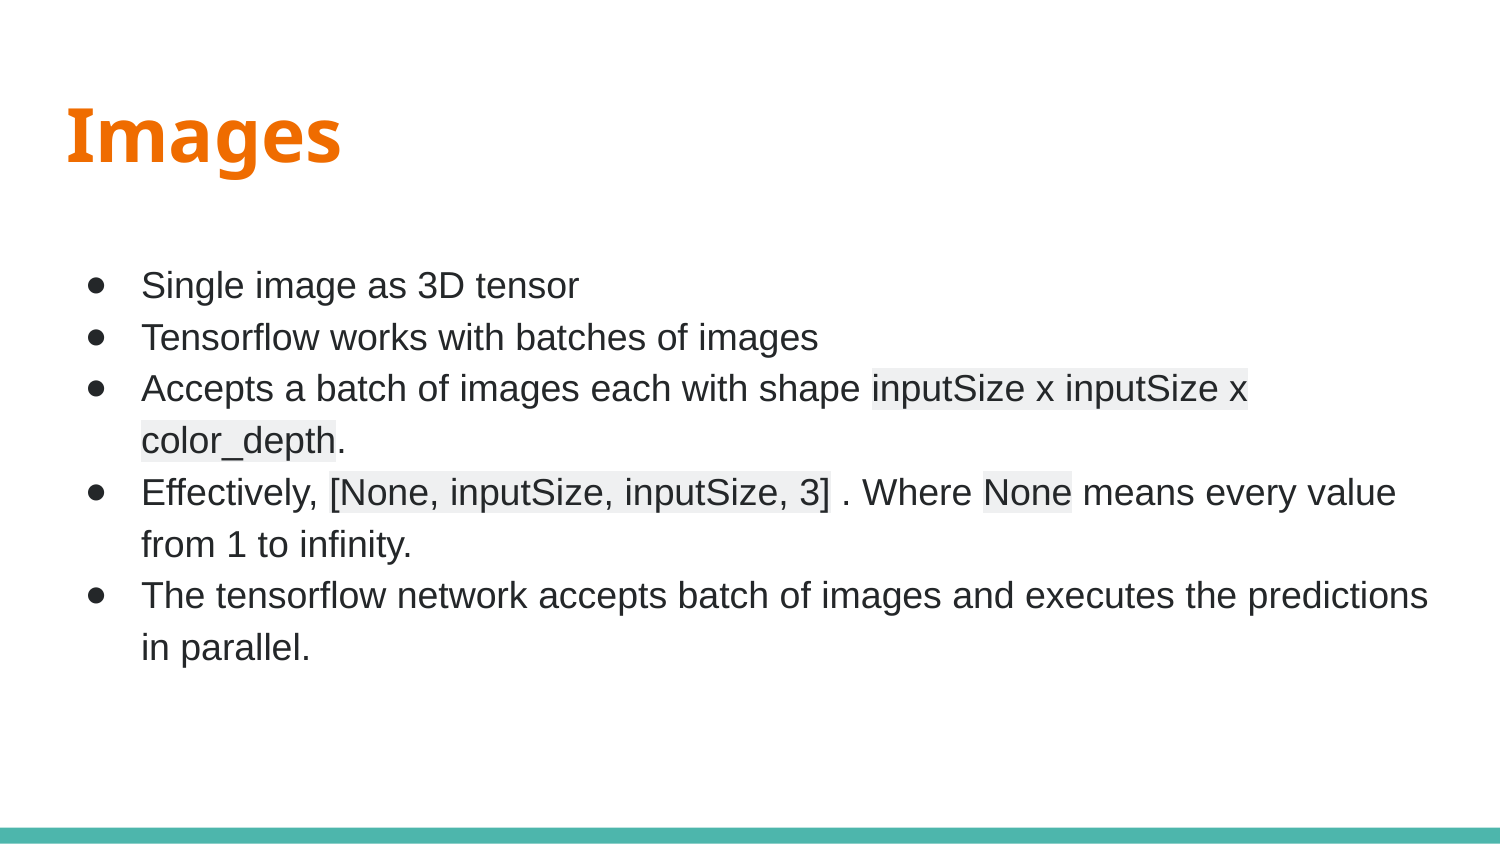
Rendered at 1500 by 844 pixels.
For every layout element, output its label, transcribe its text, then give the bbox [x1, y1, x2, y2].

title Images [51, 72, 1449, 189]
list Single image as 3D tensor Tensorflow works with batches of images Accepts a batch of images each with shape inputSize x inputSize x color_depth. Effectively, [None, inputSize, inputSize, 3] . Where None means every value from 1 to infinity. The tensorflow network accepts batch of images and executes the predictions in parallel. [51, 239, 1449, 750]
